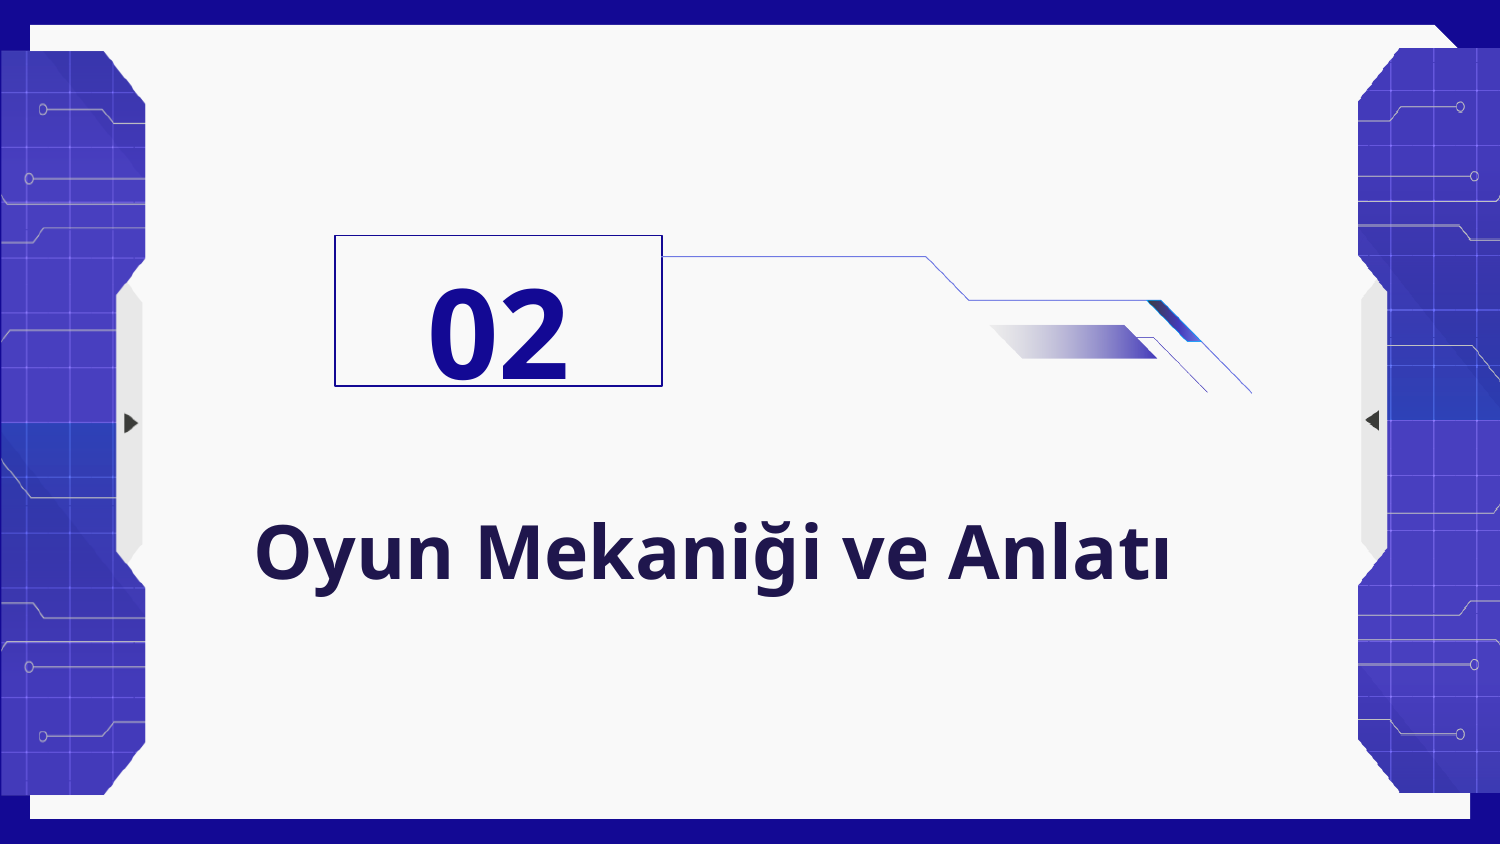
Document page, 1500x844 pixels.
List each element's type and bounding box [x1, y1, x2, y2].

text_box [1, 11, 1500, 833]
